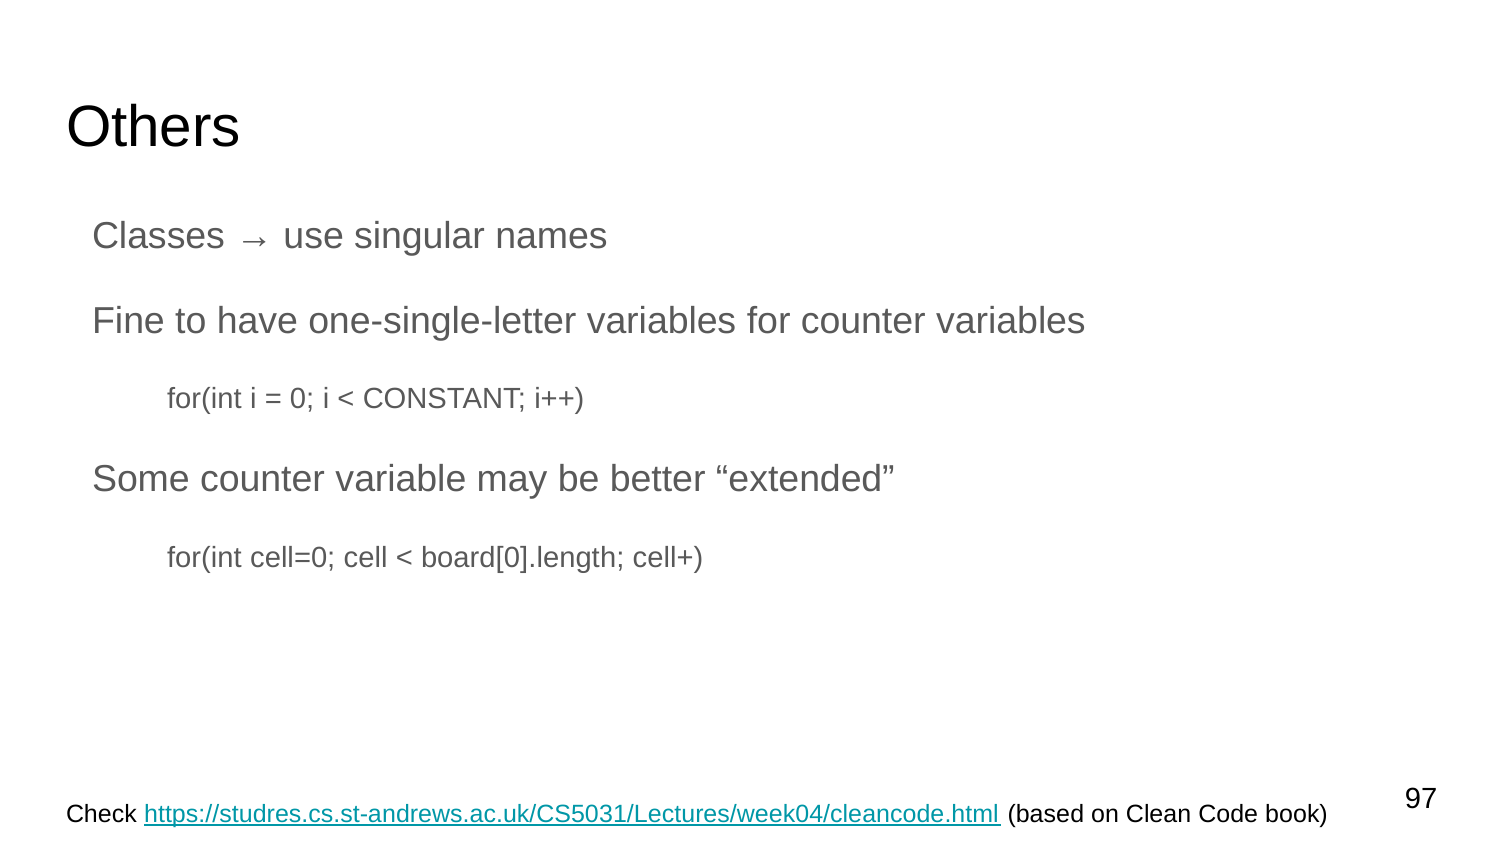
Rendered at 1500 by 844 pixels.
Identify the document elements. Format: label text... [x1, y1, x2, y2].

text_box Check https://studres.cs.st-andrews.ac.uk/CS5031/Lectures/week04/cleancode.html (based on Clean Code book) [51, 782, 1490, 844]
list Classes → use singular names Fine to have one-single-letter variables for counter variables for(int i = 0; i < CONSTANT; i++) Some counter variable may be better “extended” for(int cell=0; cell < board[0].length; cell+) [51, 189, 1449, 750]
slide_number 97 [1389, 764, 1480, 830]
title Others [51, 72, 1449, 167]
